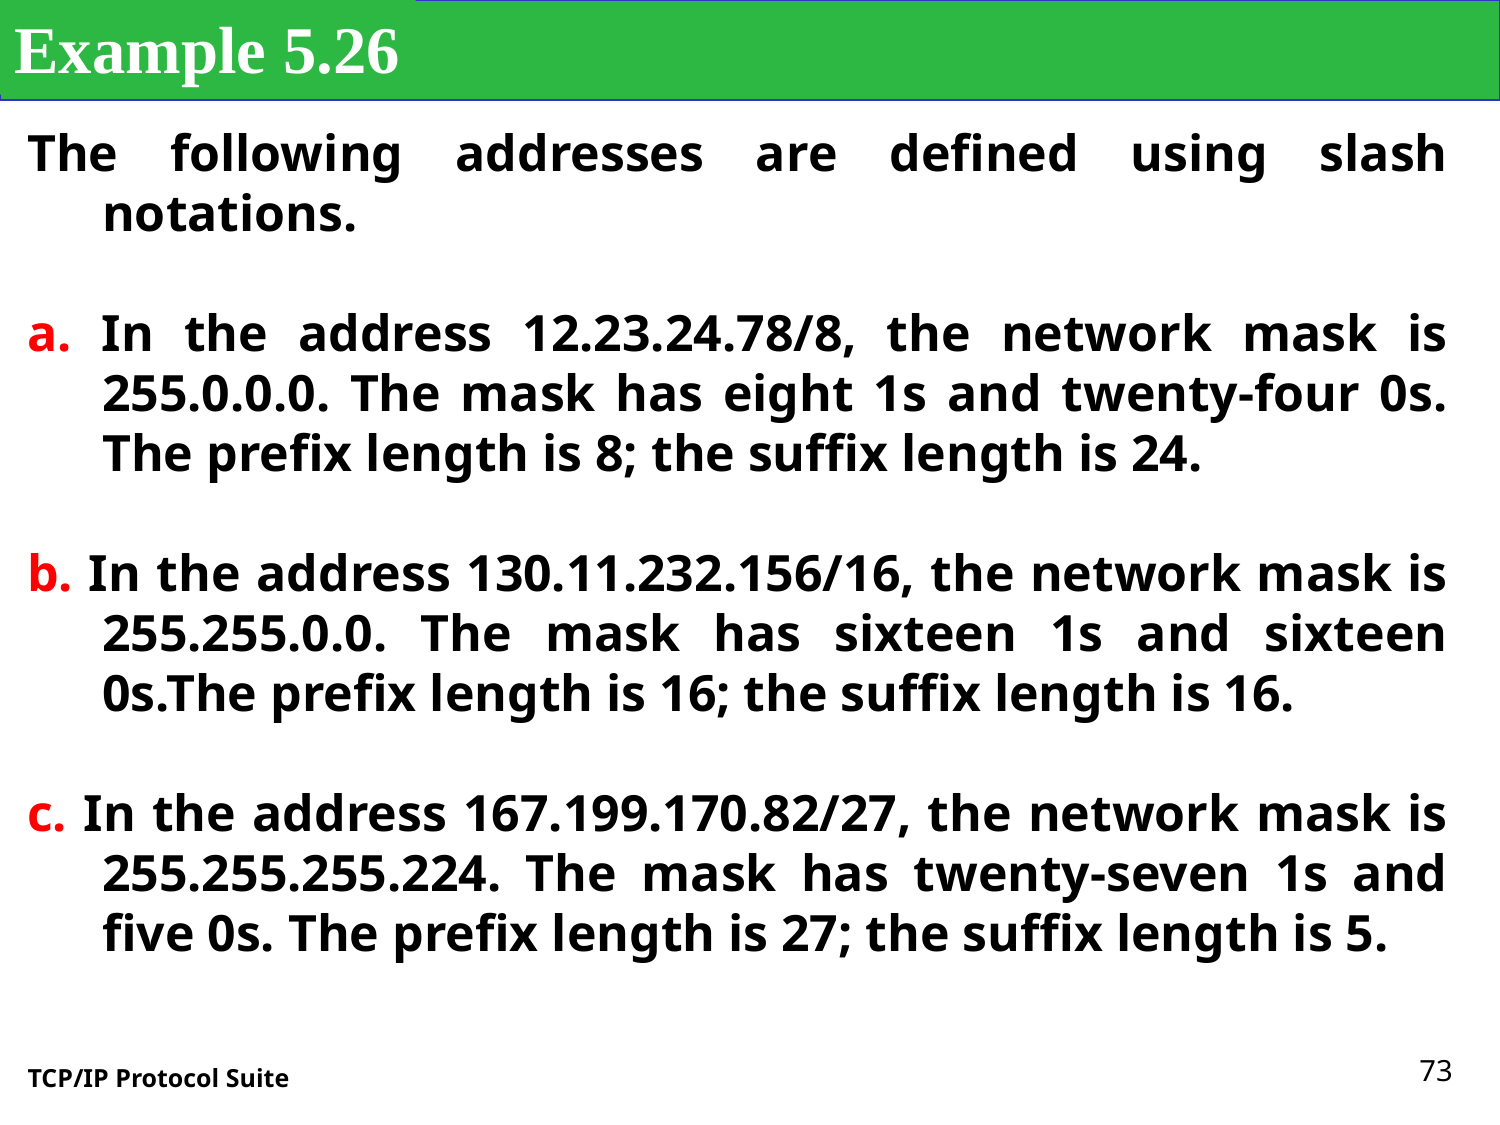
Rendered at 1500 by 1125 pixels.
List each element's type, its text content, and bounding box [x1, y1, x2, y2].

slide_number 73 [1155, 1024, 1468, 1100]
footer TCP/IP Protocol Suite [12, 1025, 488, 1100]
text_box The following addresses are defined using slash notations. a. In the address 12.23.24.78/8, the network mask is 255.0.0.0. The mask has eight 1s and twenty-four 0s. The prefix length is 8; the suffix length is 24. b. In the address 130.11.232.156/16, the network mask is 255.255.0.0. The mask has sixteen 1s and sixteen 0s.The prefix length is 16; the suffix length is 16. c. In the address 167.199.170.82/27, the network mask is 255.255.255.224. The mask has twenty-seven 1s and five 0s. The prefix length is 27; the suffix length is 5. [12, 114, 1463, 969]
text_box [0, 0, 1500, 100]
